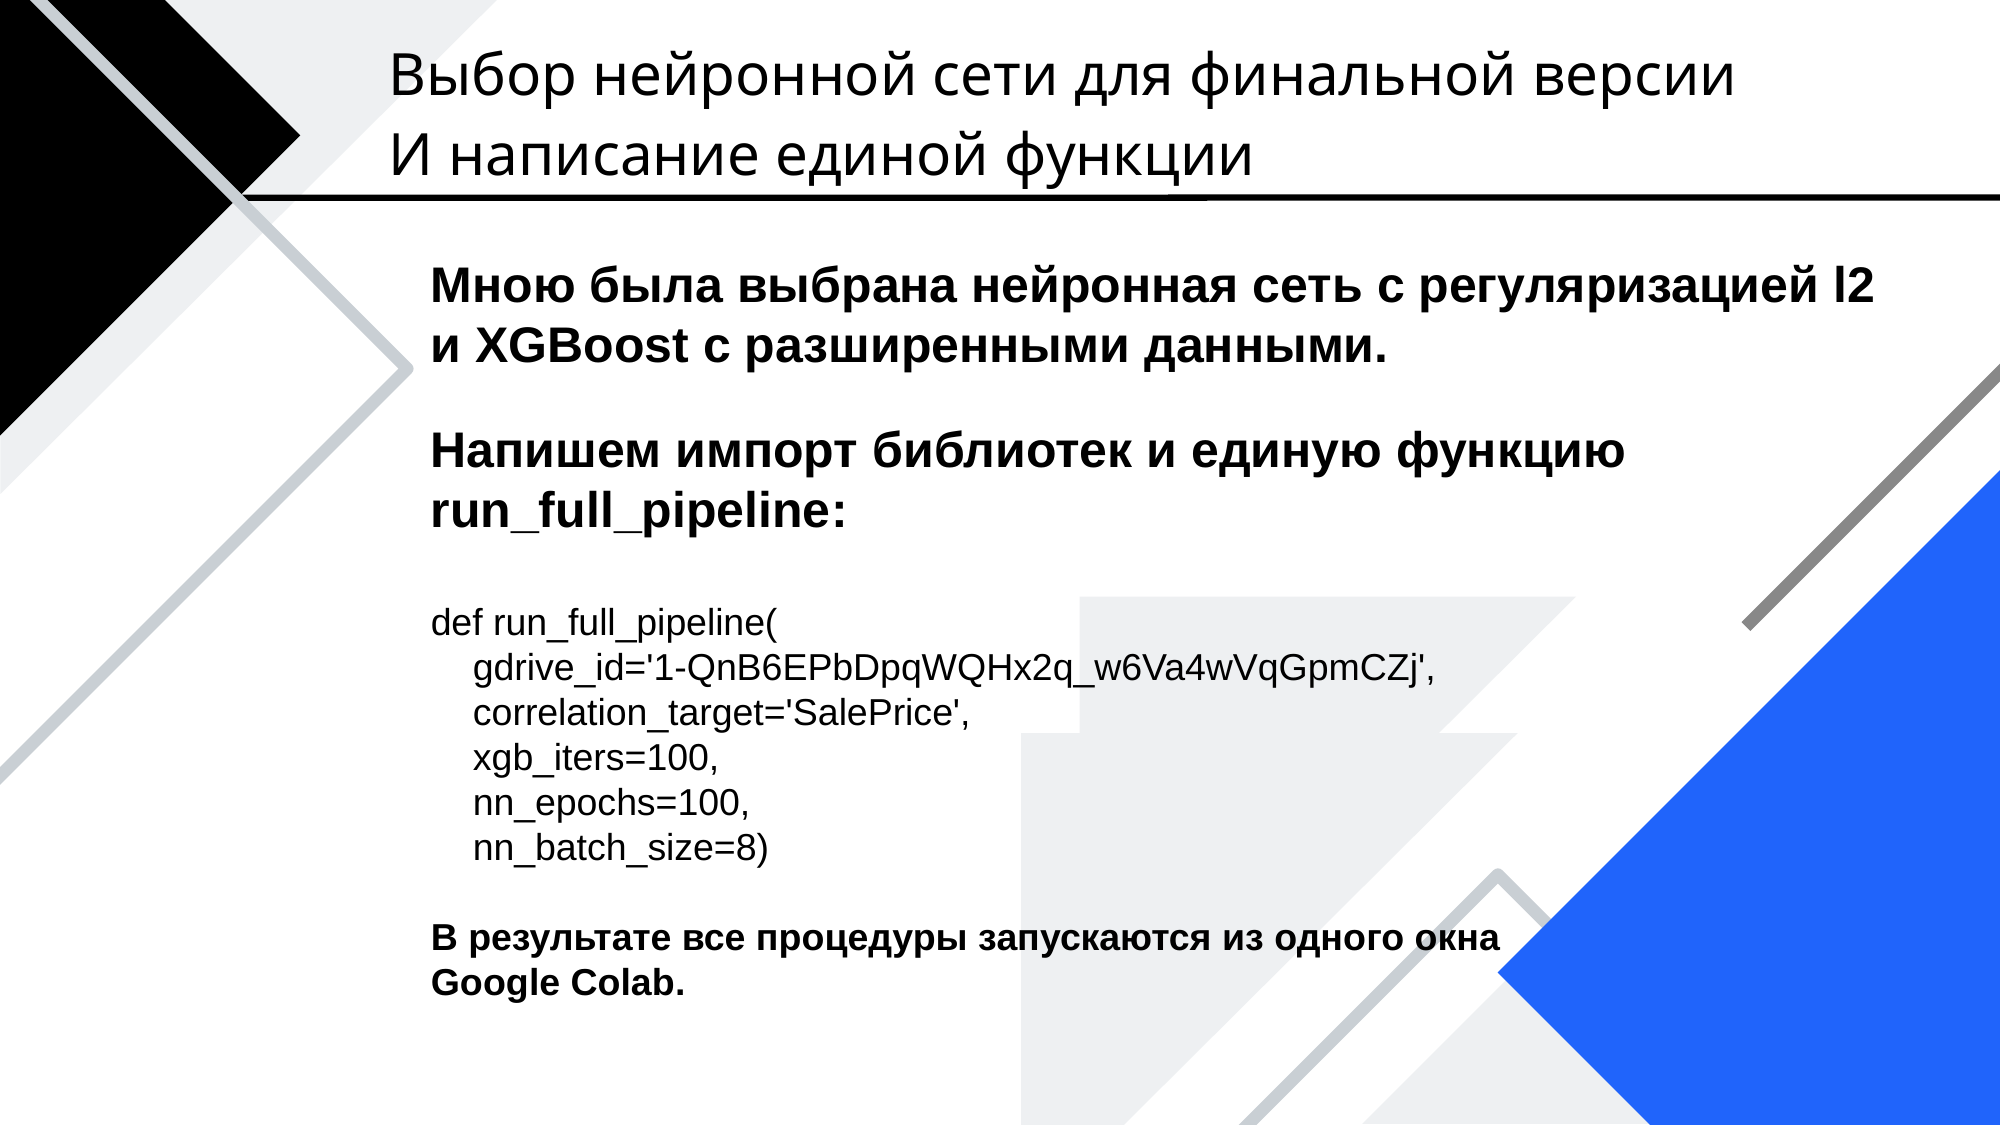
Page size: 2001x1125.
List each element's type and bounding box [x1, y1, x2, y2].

text_box [1745, 327, 2000, 627]
text_box [0, 0, 2000, 1125]
